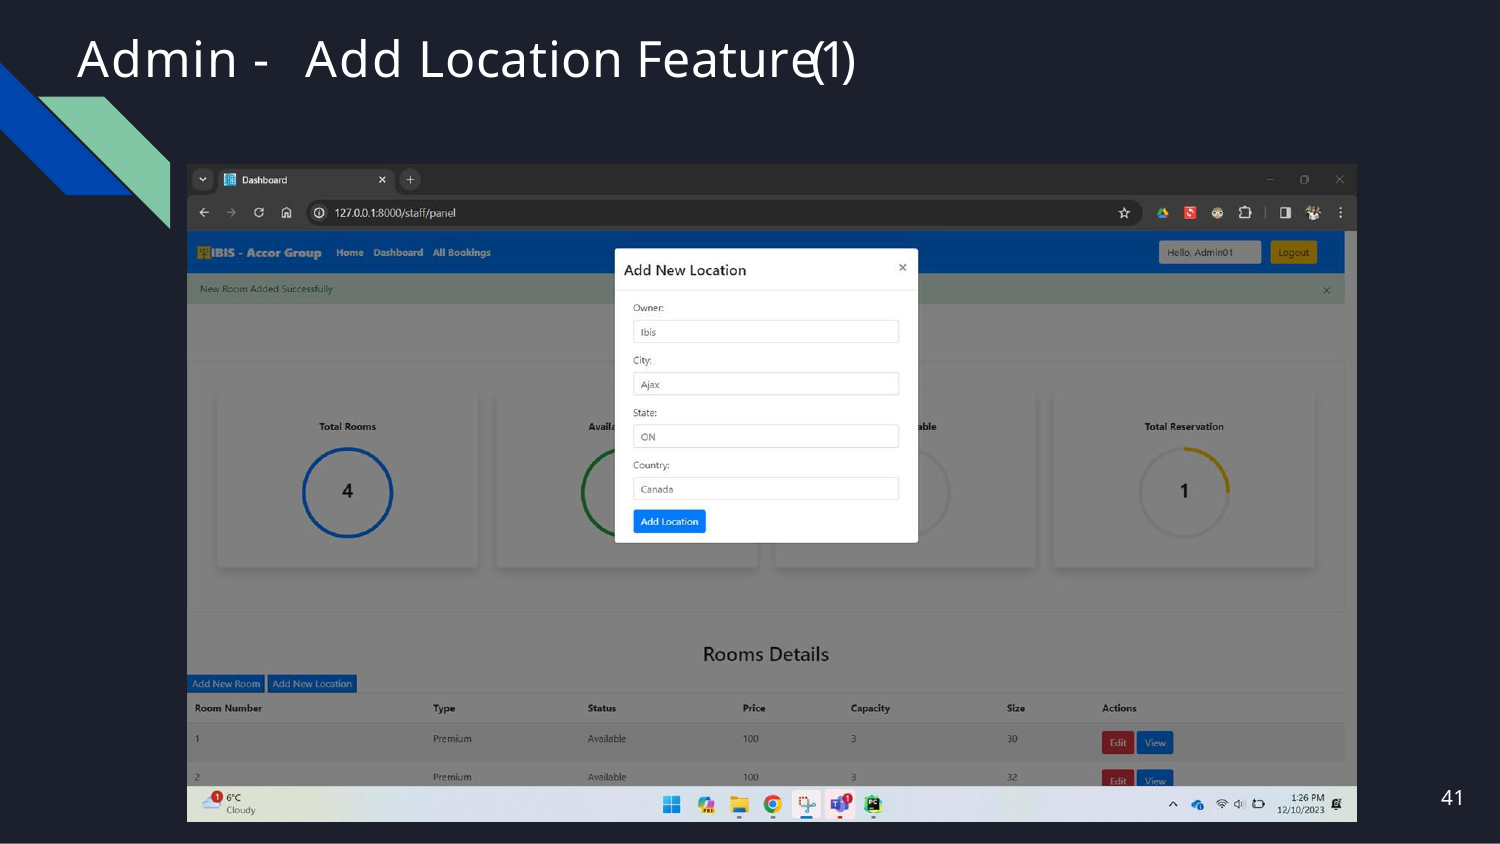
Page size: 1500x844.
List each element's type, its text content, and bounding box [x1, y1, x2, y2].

picture [187, 164, 1357, 823]
title Admin - Add Location Feature(1) [75, 25, 893, 169]
slide_number 41 [1434, 782, 1472, 844]
